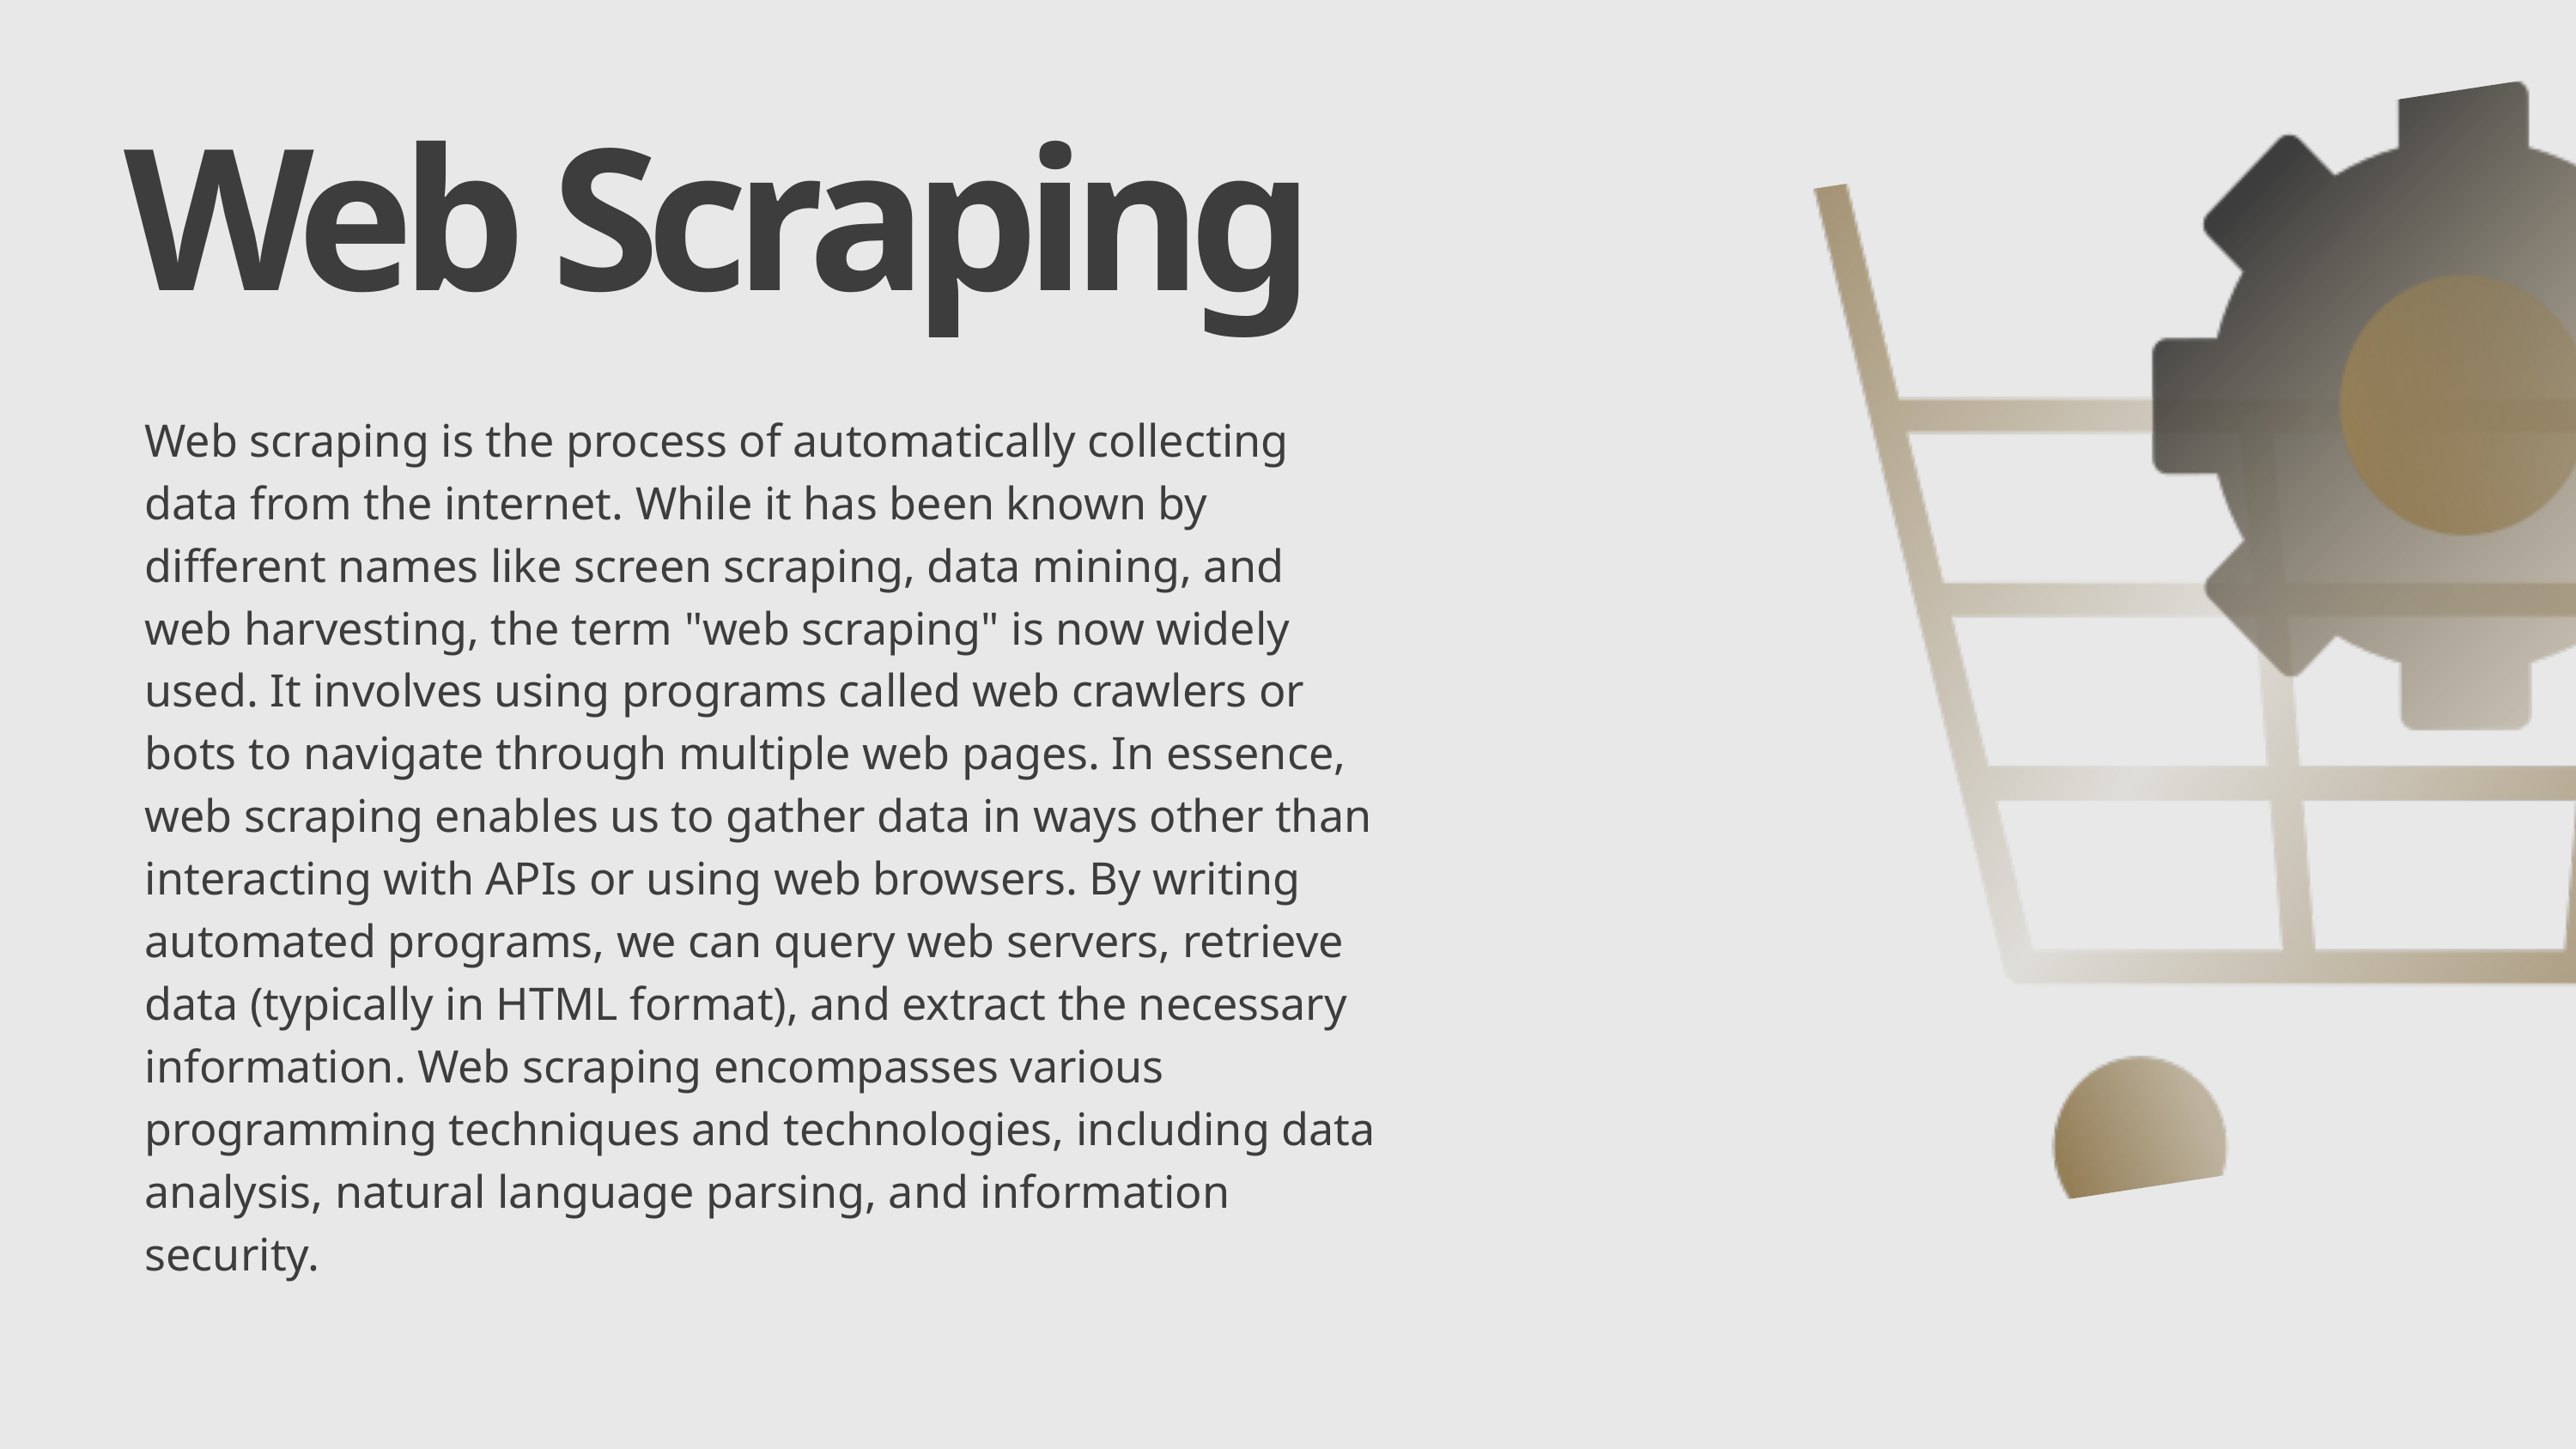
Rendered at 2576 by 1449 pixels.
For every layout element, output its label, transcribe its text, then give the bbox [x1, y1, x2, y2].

text_box Web scraping is the process of automatically collecting data from the internet. While it has been known by different names like screen scraping, data mining, and web harvesting, the term "web scraping" is now widely used. It involves using programs called web crawlers or bots to navigate through multiple web pages. In essence, web scraping enables us to gather data in ways other than interacting with APIs or using web browsers. By writing automated programs, we can query web servers, retrieve data (typically in HTML format), and extract the necessary information. Web scraping encompasses various programming techniques and technologies, including data analysis, natural language parsing, and information security. [144, 403, 1382, 1343]
text_box [1658, 72, 2576, 1239]
text_box Web Scraping [124, 142, 1501, 330]
